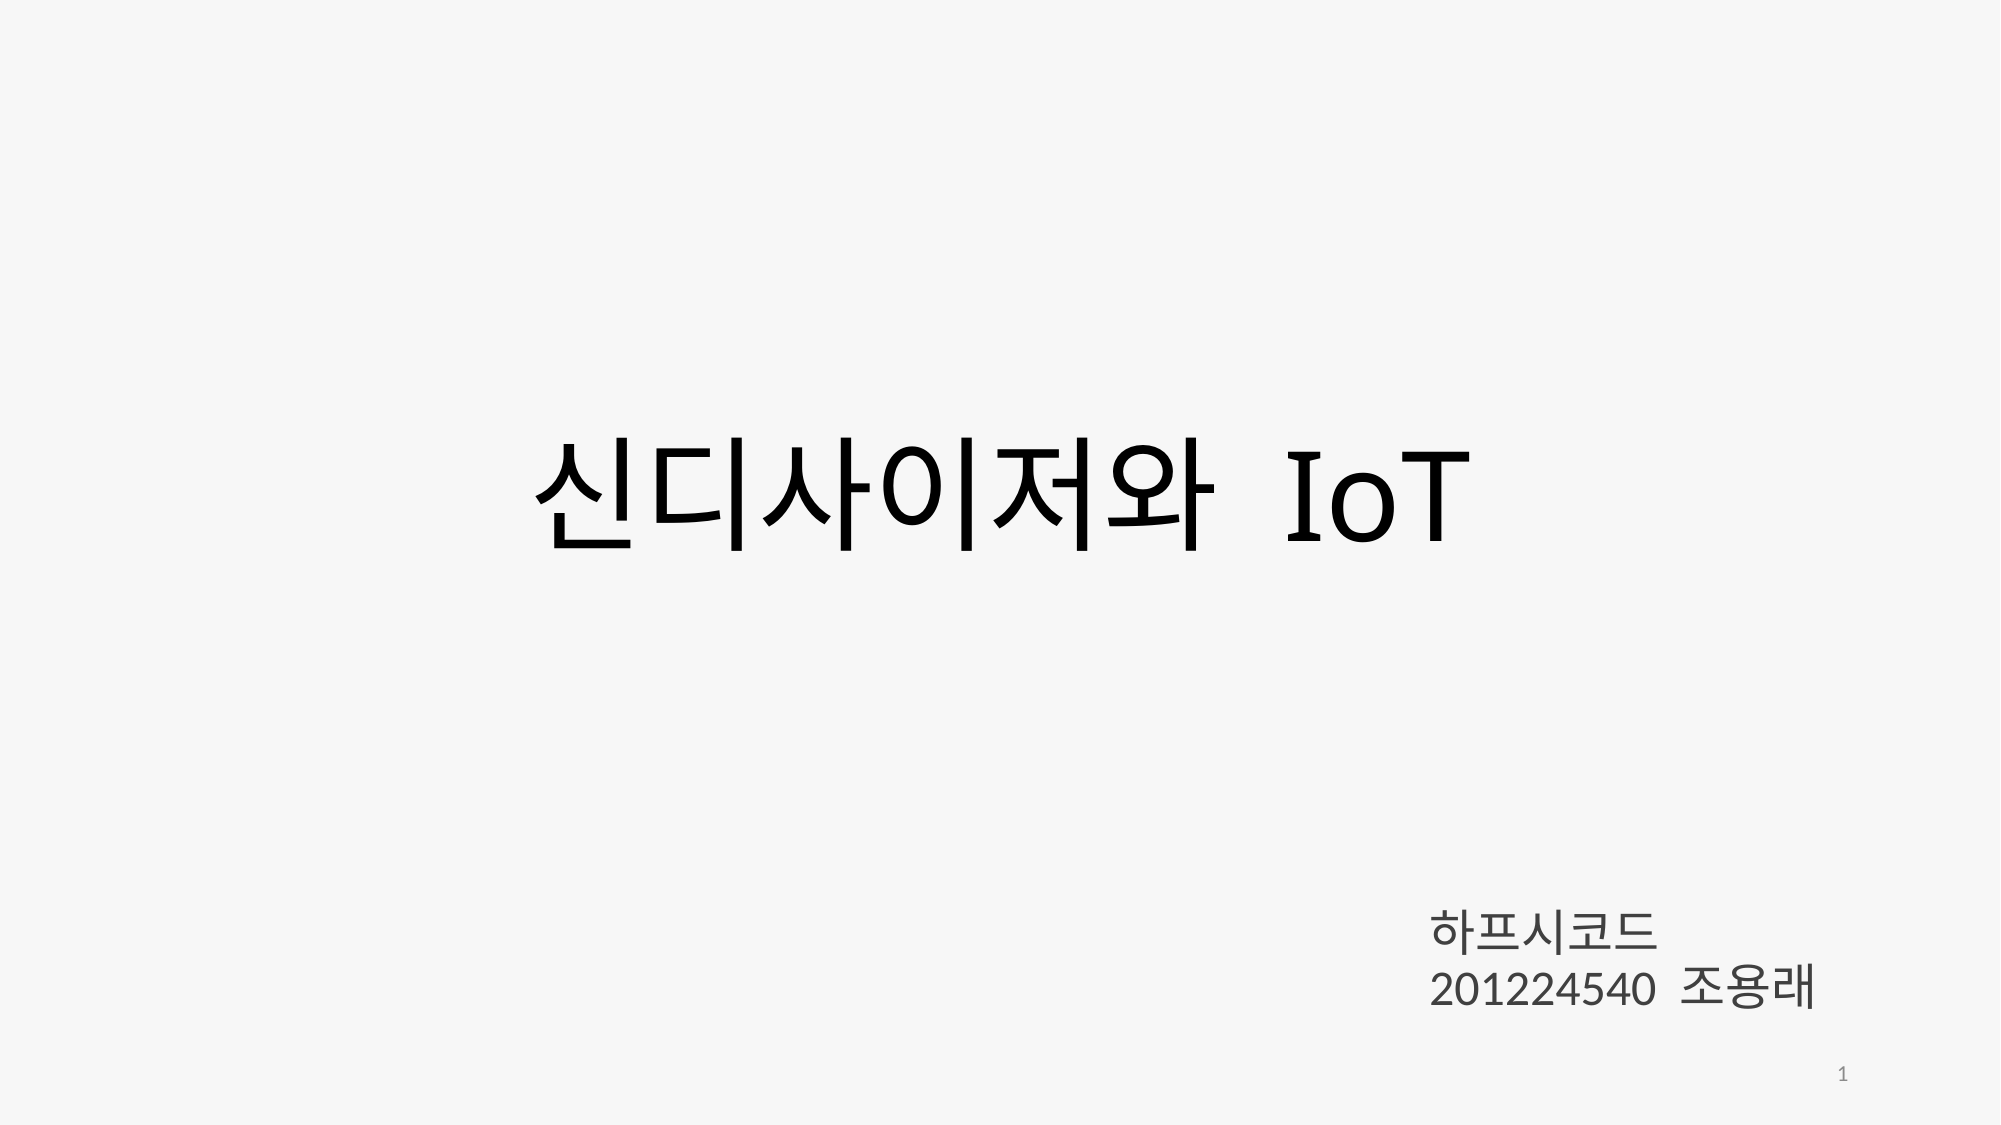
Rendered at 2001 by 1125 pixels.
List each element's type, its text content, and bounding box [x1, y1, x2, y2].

subtitle 하프시코드201224540 조용래 [1414, 900, 1864, 1042]
title 신디사이저와 IoT [249, 184, 1750, 577]
slide_number 1 [1413, 1042, 1864, 1103]
